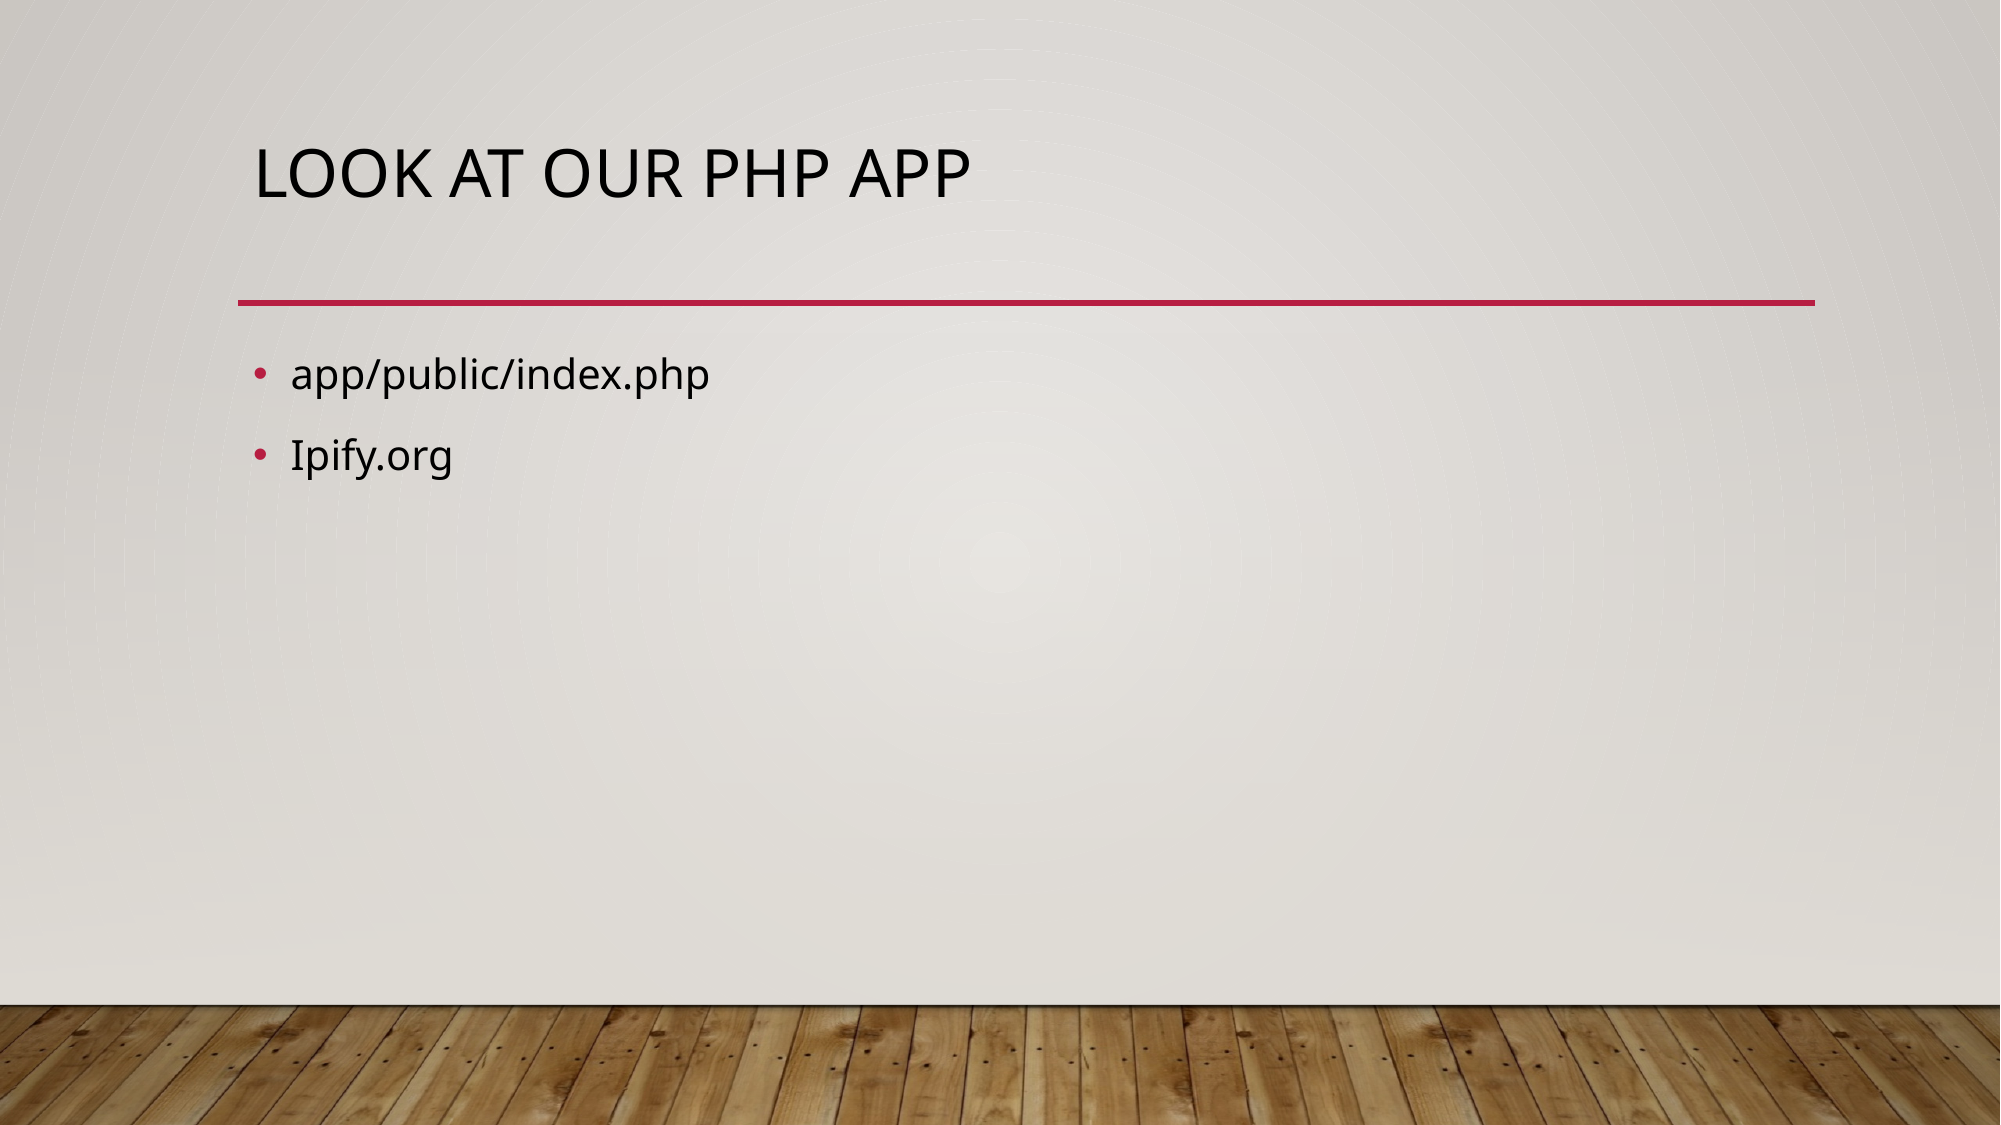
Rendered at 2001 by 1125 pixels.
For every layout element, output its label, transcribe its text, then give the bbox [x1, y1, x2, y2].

list app/public/index.php Ipify.org [238, 330, 1814, 897]
title Look at our PHP App [238, 131, 1814, 305]
picture [0, 1005, 2000, 1125]
